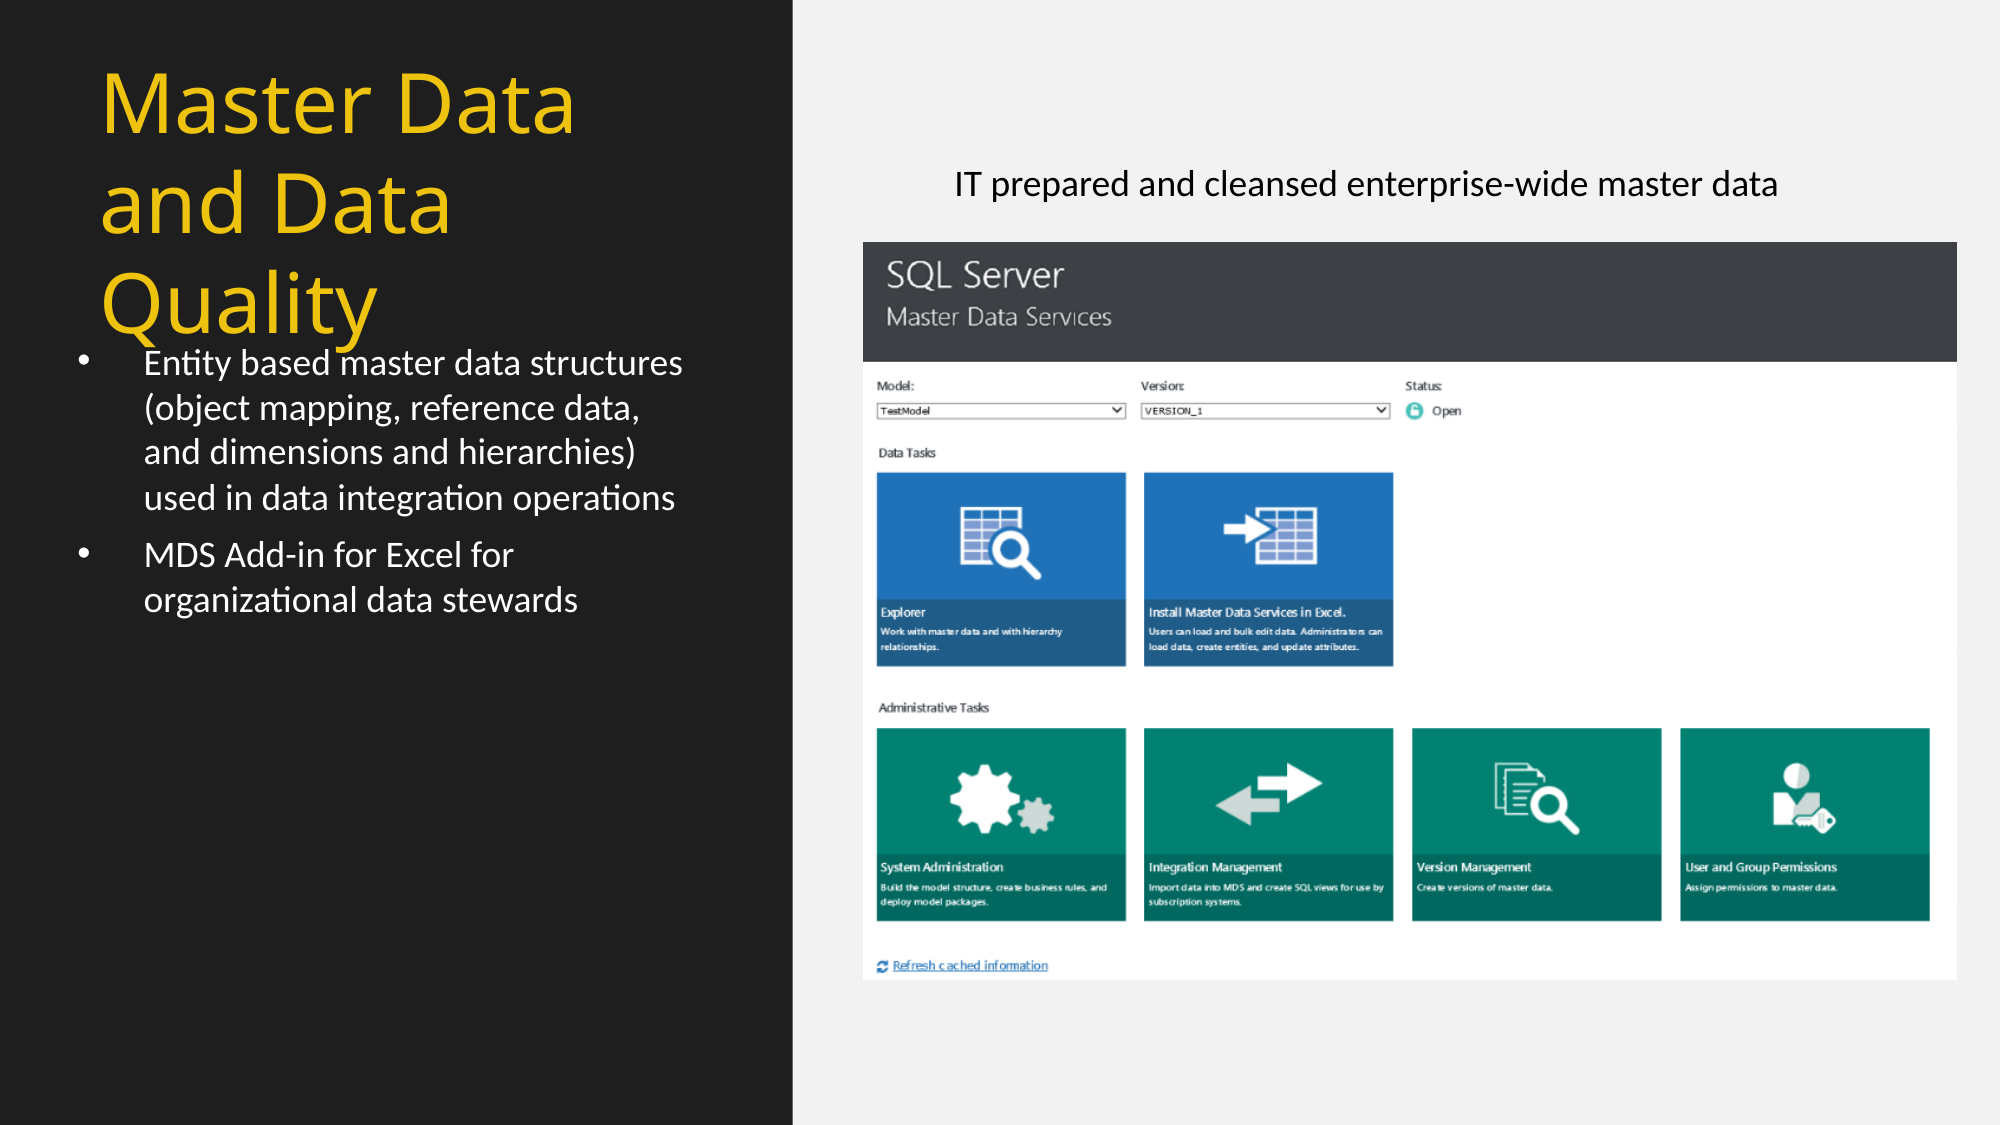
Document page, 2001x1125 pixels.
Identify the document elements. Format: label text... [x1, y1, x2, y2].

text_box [862, 242, 1957, 980]
text_box Entity based master data structures (object mapping, reference data, and dimensions and hierarchies) used in data integration operations MDS Add-in for Excel for organizational data stewards [53, 330, 722, 743]
text_box IT prepared and cleansed enterprise-wide master data [939, 151, 1795, 212]
text_box [791, 0, 2000, 1125]
text_box Master Data and Data Quality [84, 43, 722, 330]
